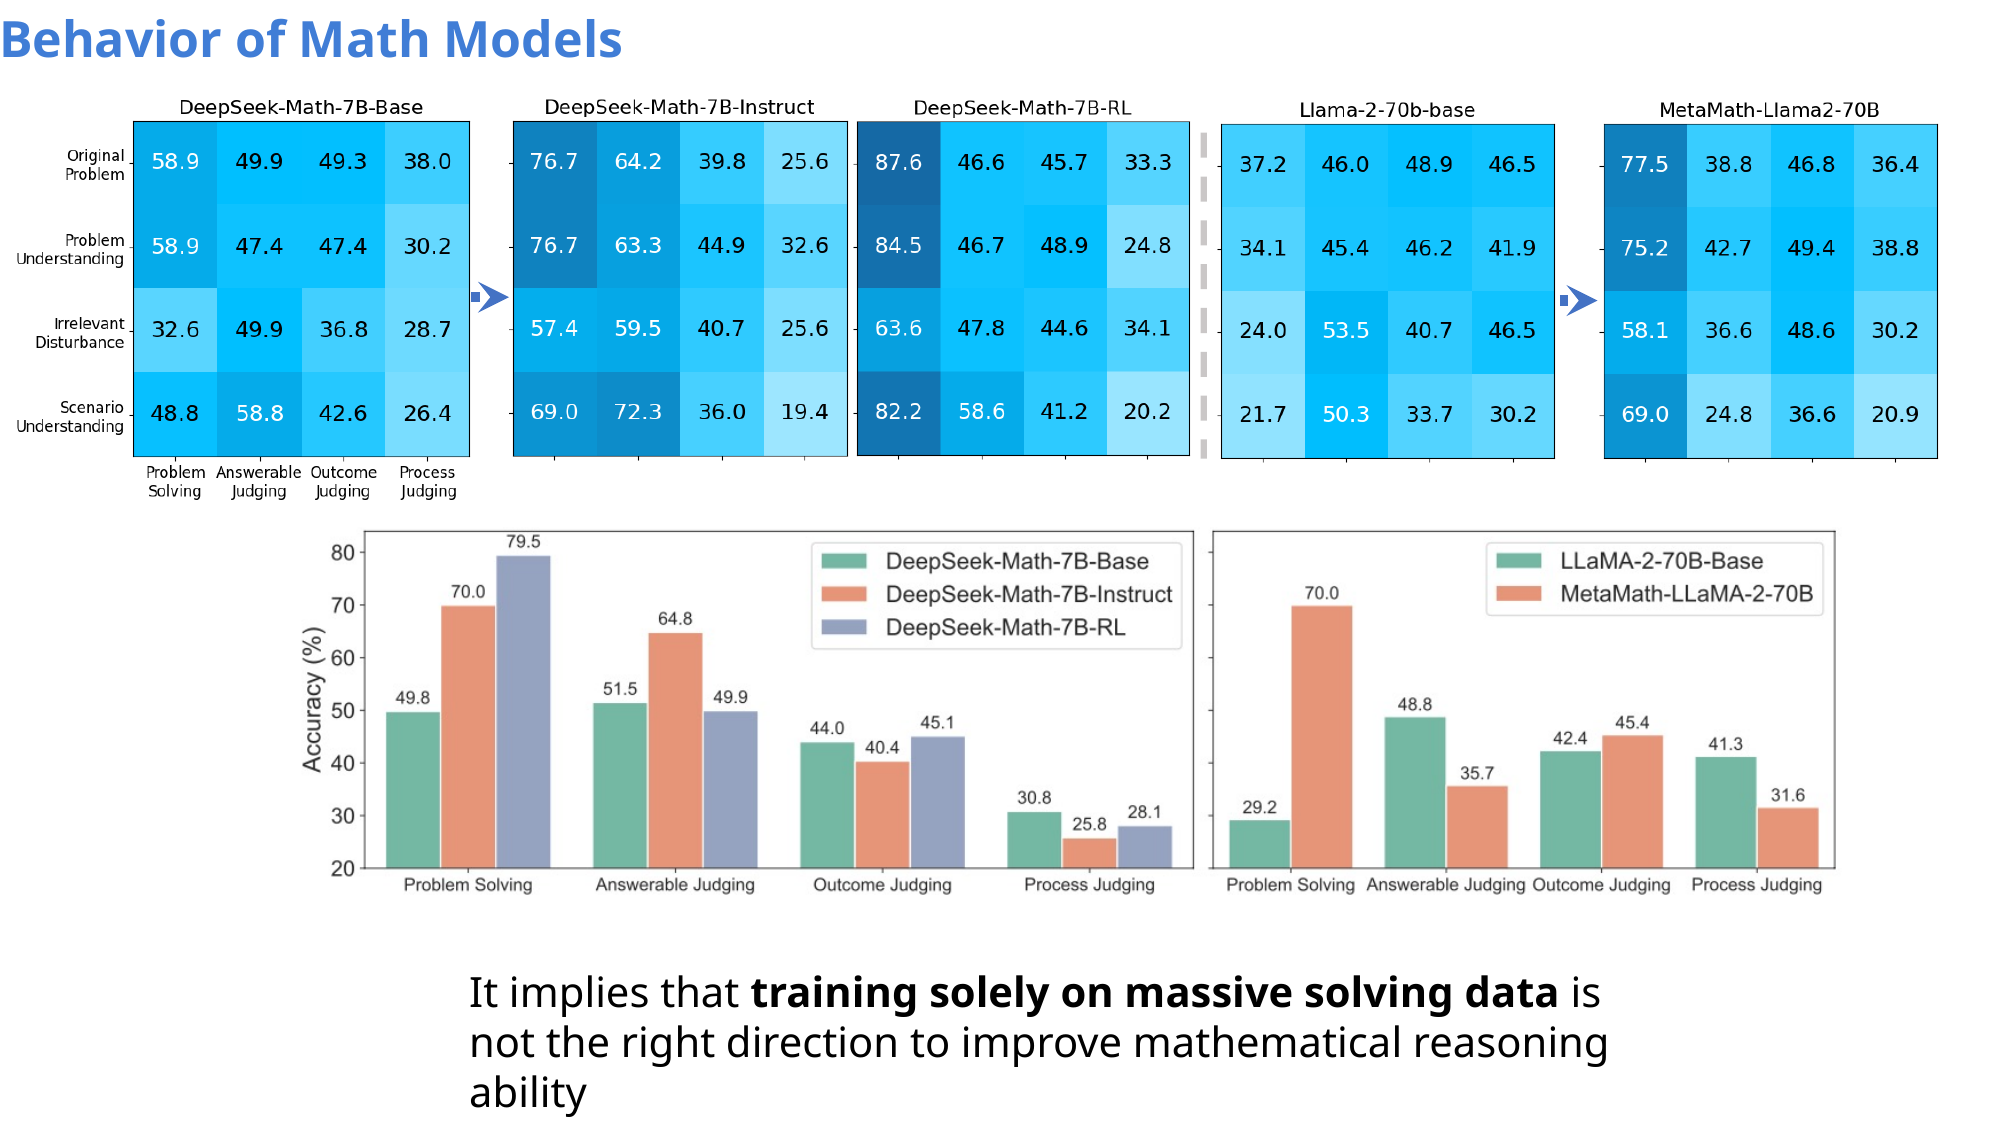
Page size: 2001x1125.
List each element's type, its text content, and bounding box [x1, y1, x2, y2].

picture [852, 100, 1191, 461]
picture [1216, 99, 1559, 464]
picture [15, 97, 1860, 904]
picture [509, 97, 850, 461]
picture [1597, 99, 1940, 464]
text_box It implies that training solely on massive solving data is not the right direction to improve mathematical reasoning ability [454, 958, 1671, 1124]
text_box Behavior of Math Models [0, 0, 639, 75]
